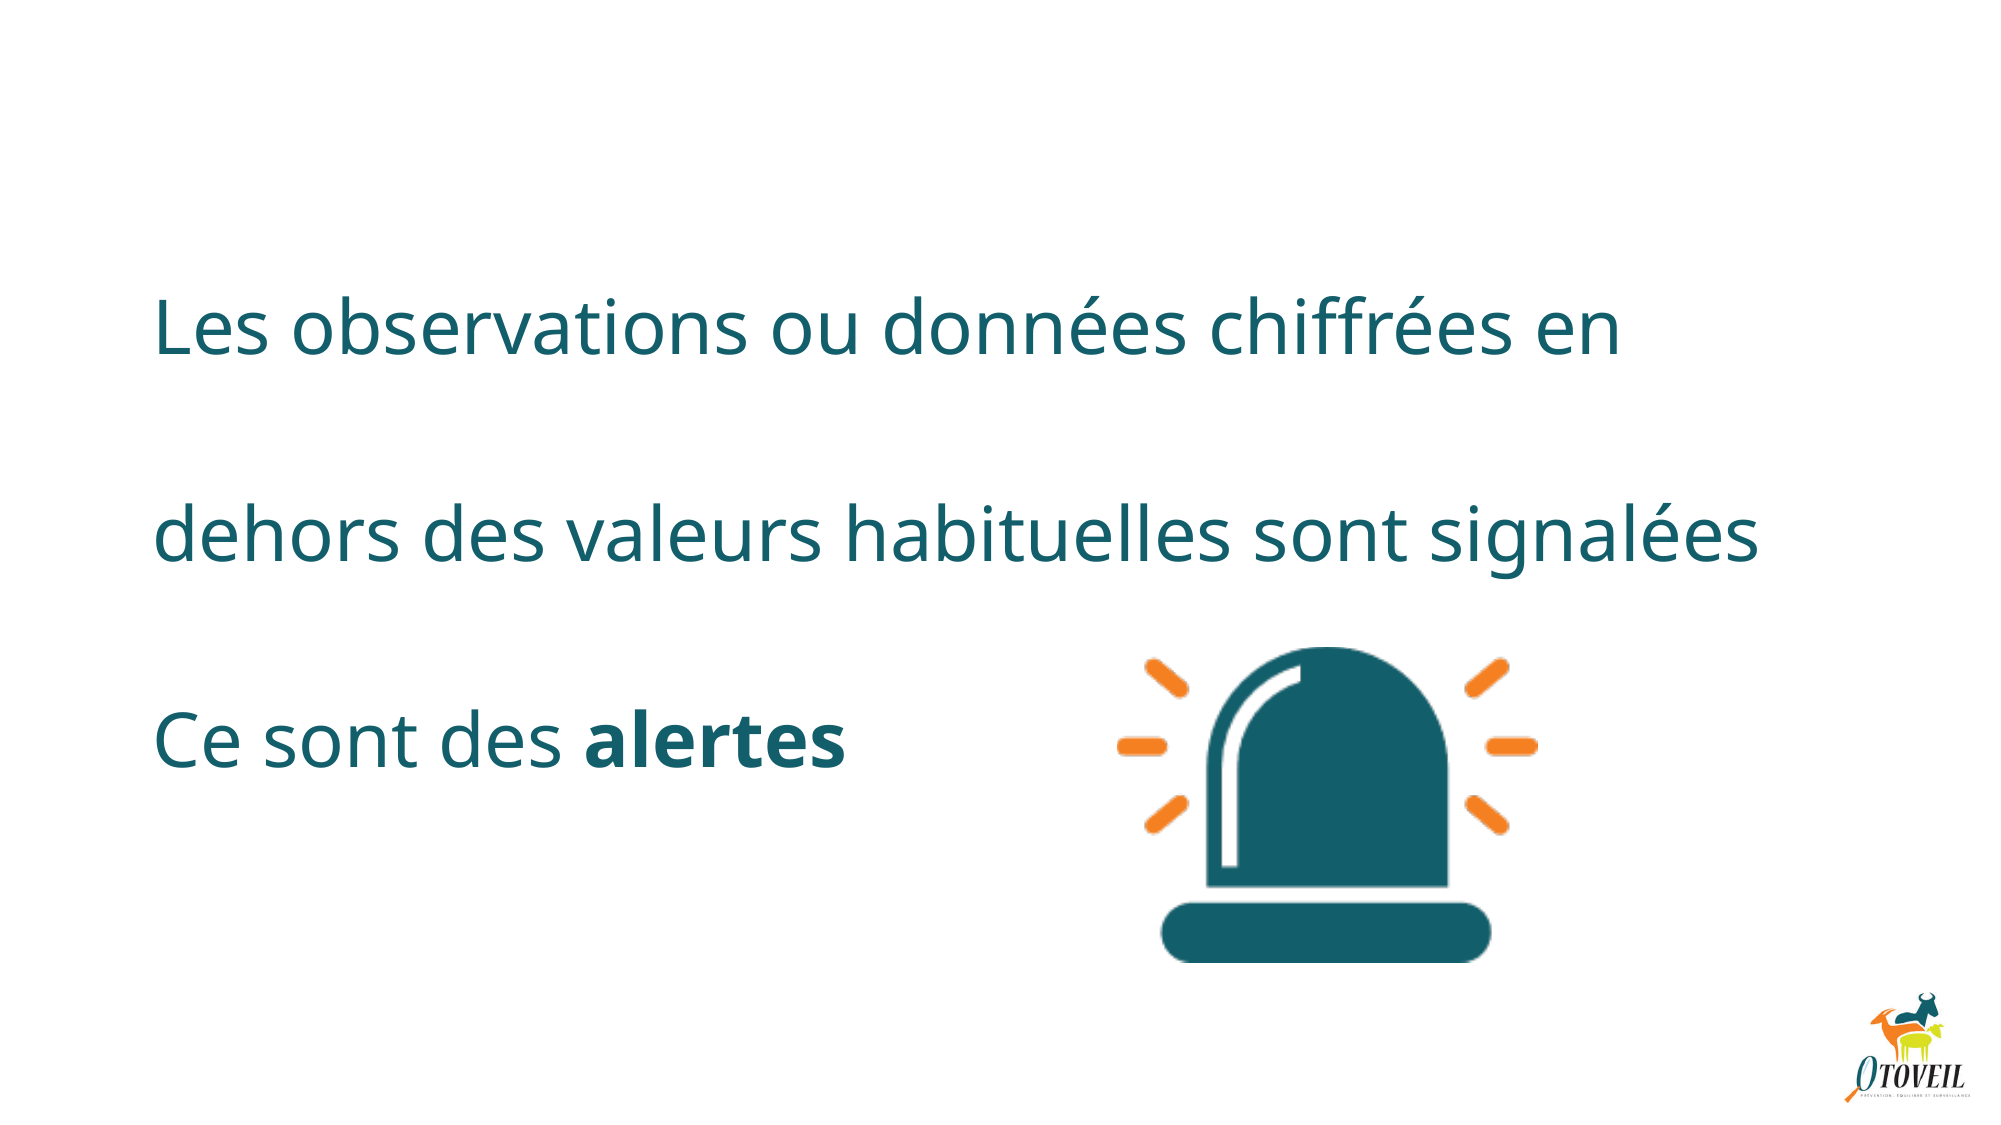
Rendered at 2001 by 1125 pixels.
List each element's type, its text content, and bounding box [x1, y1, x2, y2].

title Les observations ou données chiffrées en dehors des valeurs habituelles sont signalées Ce sont des alertes [137, 162, 1863, 945]
picture [1117, 647, 1538, 963]
picture [1844, 992, 1970, 1103]
